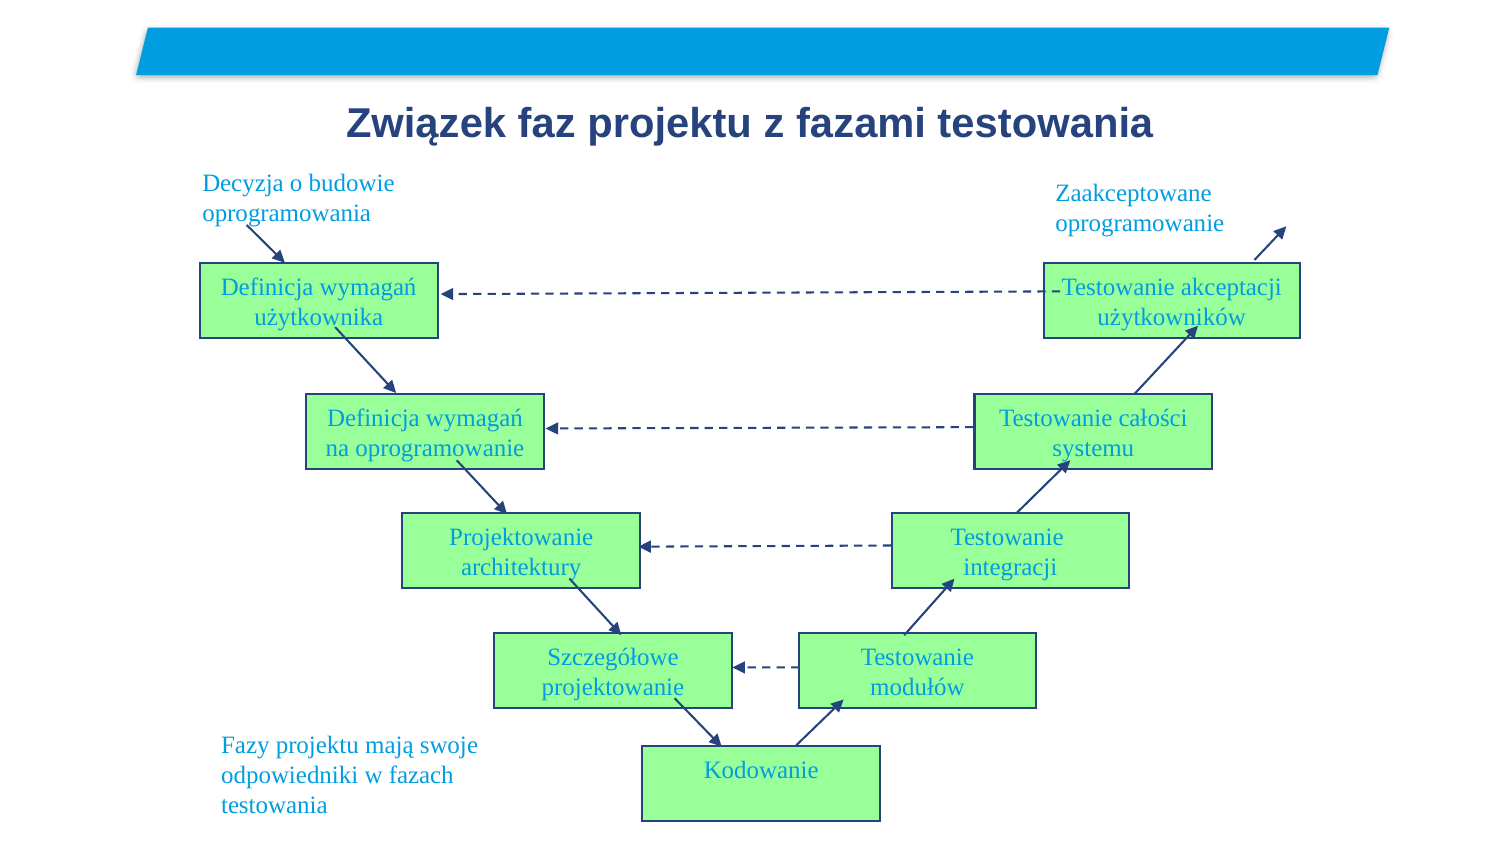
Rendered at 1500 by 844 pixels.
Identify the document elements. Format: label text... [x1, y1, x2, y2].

title Związek faz projektu z fazami testowania [271, 84, 1229, 154]
text_box Testowanie całości systemu [974, 394, 1213, 469]
text_box [732, 661, 745, 674]
text_box [1254, 226, 1287, 261]
text_box [569, 578, 622, 636]
text_box [674, 698, 722, 747]
text_box Definicja wymagań użytkownika [199, 263, 438, 338]
text_box Testowanie integracji [891, 513, 1130, 589]
text_box [1134, 325, 1198, 395]
text_box [335, 327, 397, 393]
text_box [1016, 460, 1071, 513]
text_box [246, 224, 285, 263]
text_box [638, 540, 658, 553]
text_box [796, 699, 844, 746]
text_box Szczegółowe projektowanie [494, 633, 732, 708]
text_box Testowanie modułów [798, 633, 1037, 708]
text_box [440, 287, 459, 301]
text_box [545, 422, 562, 435]
text_box [904, 578, 955, 636]
text_box Fazy projektu mają swoje odpowiedniki w fazach testowania [206, 721, 523, 844]
text_box Zaakceptowane oprogramowanie [1040, 168, 1281, 244]
text_box Definicja wymagań na oprogramowanie [306, 394, 544, 469]
text_box [135, 26, 1391, 76]
text_box Decyzja o budowie oprogramowania [187, 159, 428, 234]
text_box Projektowanie architektury [402, 513, 641, 589]
text_box Kodowanie [642, 746, 881, 821]
text_box Testowanie akceptacji użytkowników [1043, 263, 1300, 338]
text_box [456, 460, 507, 515]
